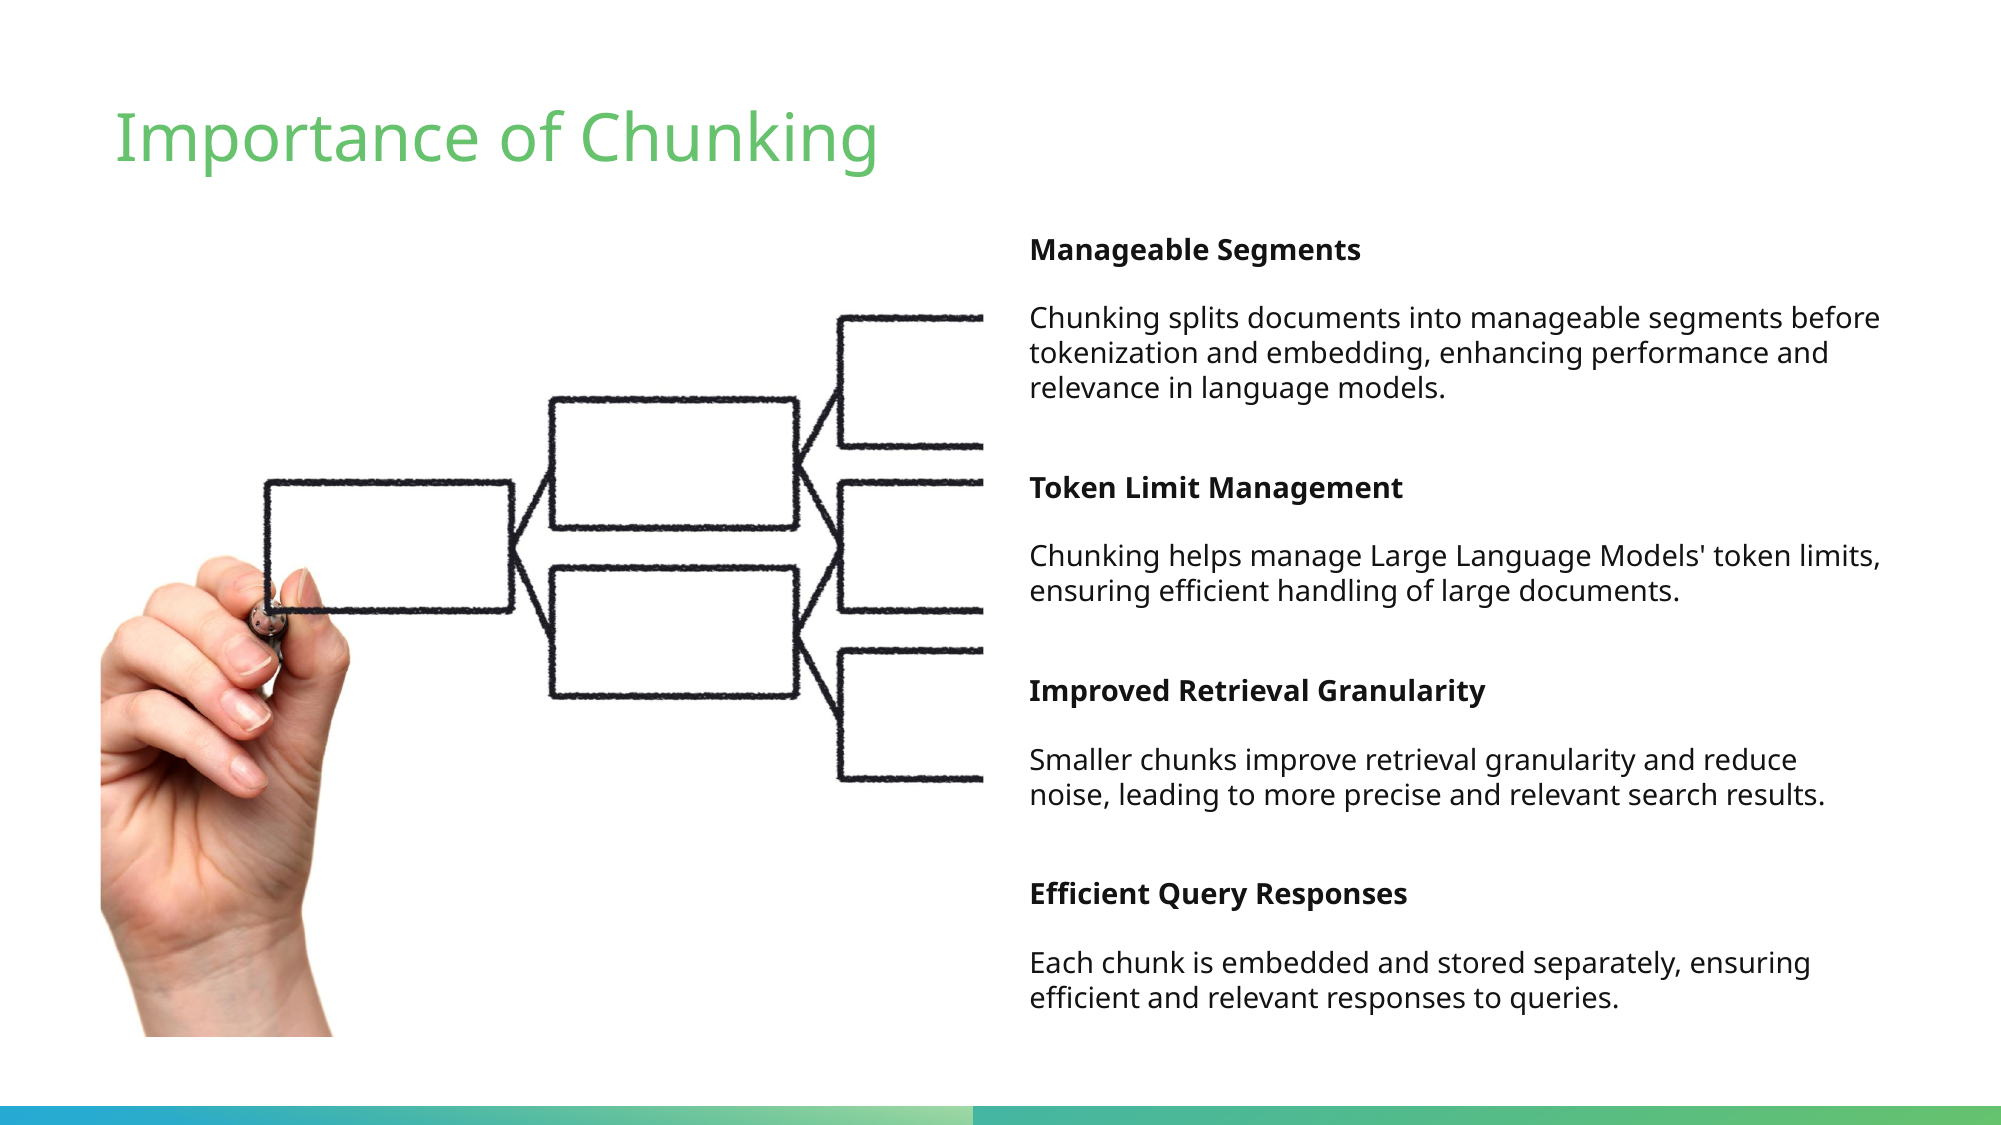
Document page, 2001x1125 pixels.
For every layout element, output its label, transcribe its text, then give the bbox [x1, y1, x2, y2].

title Importance of Chunking [100, 75, 1898, 206]
text_box Manageable Segments Chunking splits documents into manageable segments before tokenization and embedding, enhancing performance and relevance in language models. Token Limit Management Chunking helps manage Large Language Models' token limits, ensuring efficient handling of large documents. Improved Retrieval Granularity Smaller chunks improve retrieval granularity and reduce noise, leading to more precise and relevant search results. Efficient Query Responses Each chunk is embedded and stored separately, ensuring efficient and relevant responses to queries. [1014, 223, 1898, 1037]
picture [100, 223, 984, 1037]
